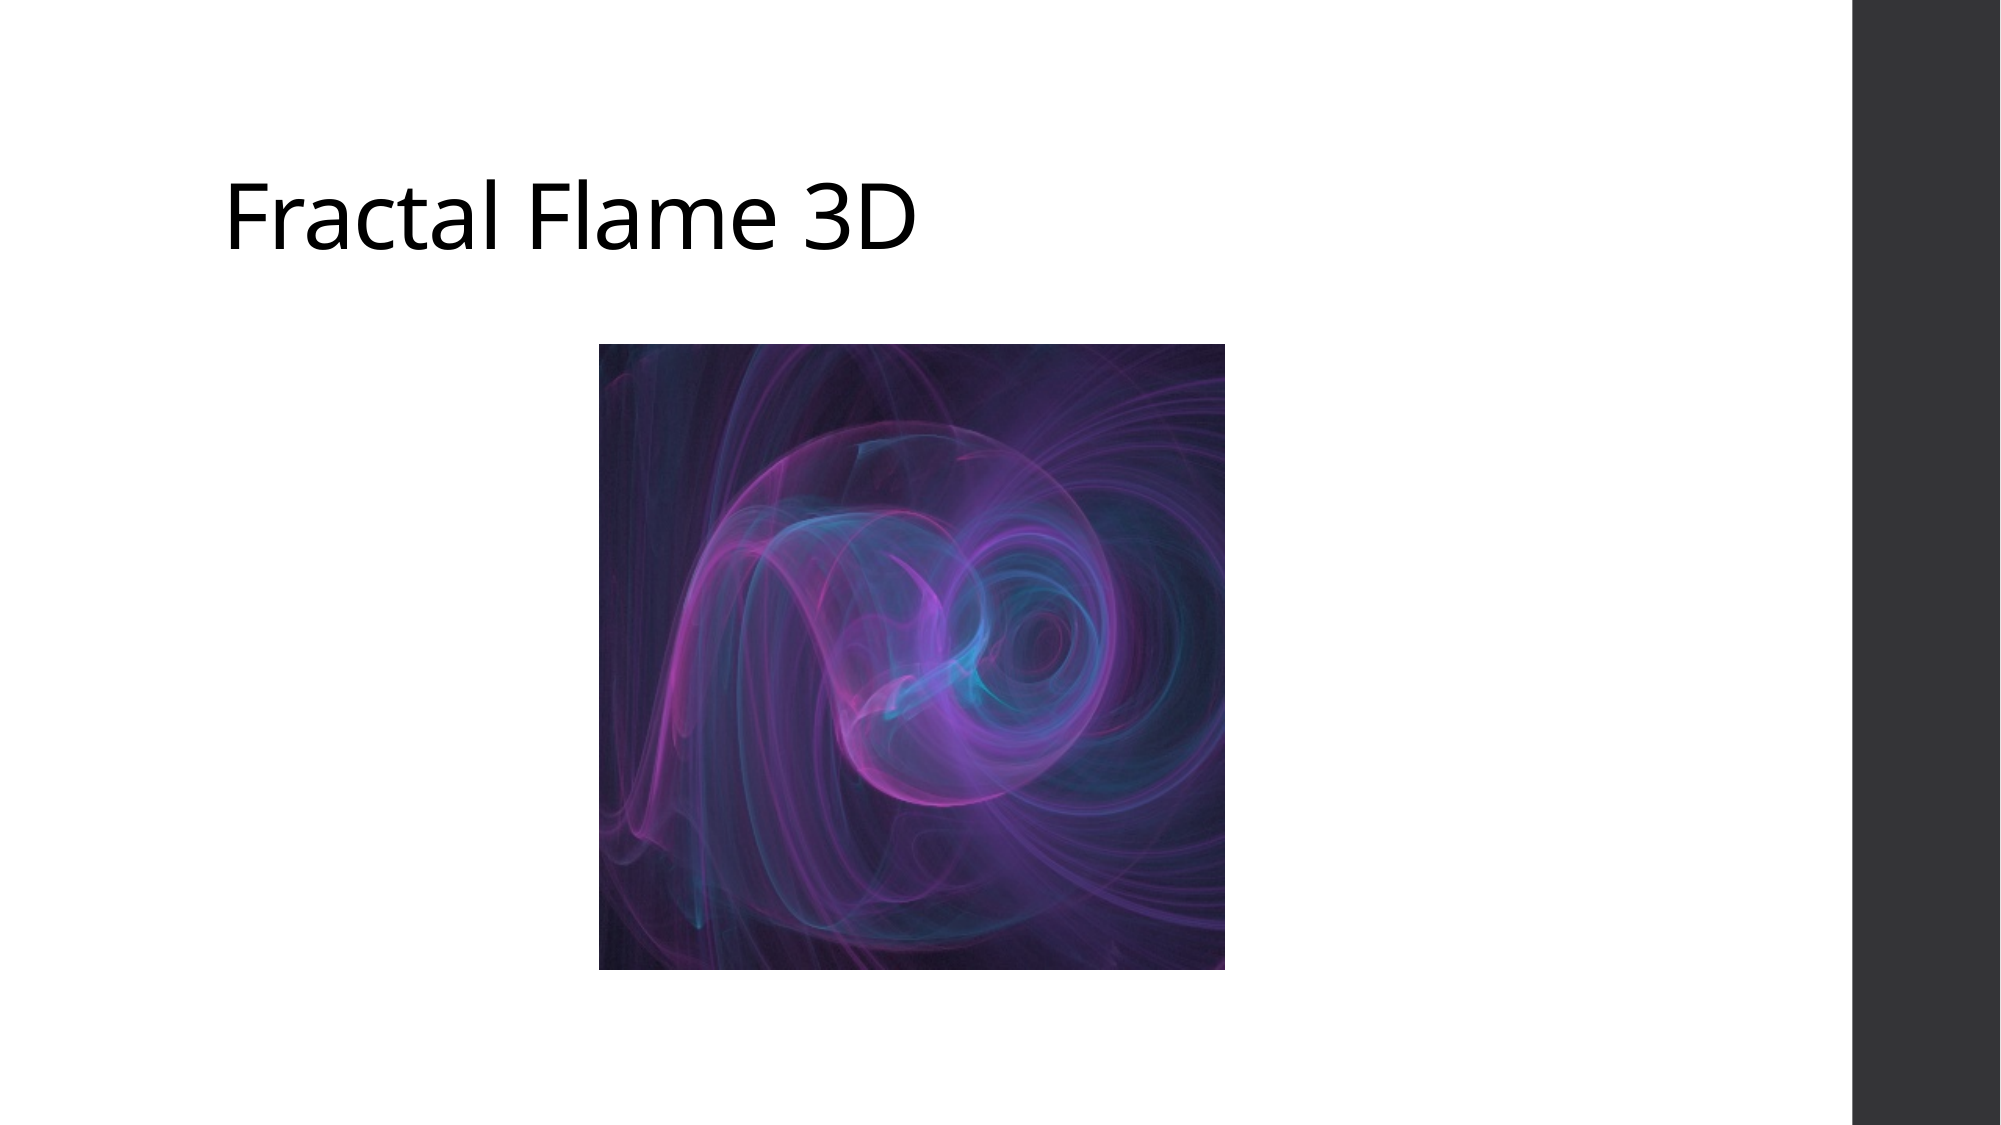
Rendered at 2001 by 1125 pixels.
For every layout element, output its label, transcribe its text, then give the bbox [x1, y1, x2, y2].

title Fractal Flame 3D [206, 60, 1797, 278]
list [599, 344, 1225, 970]
